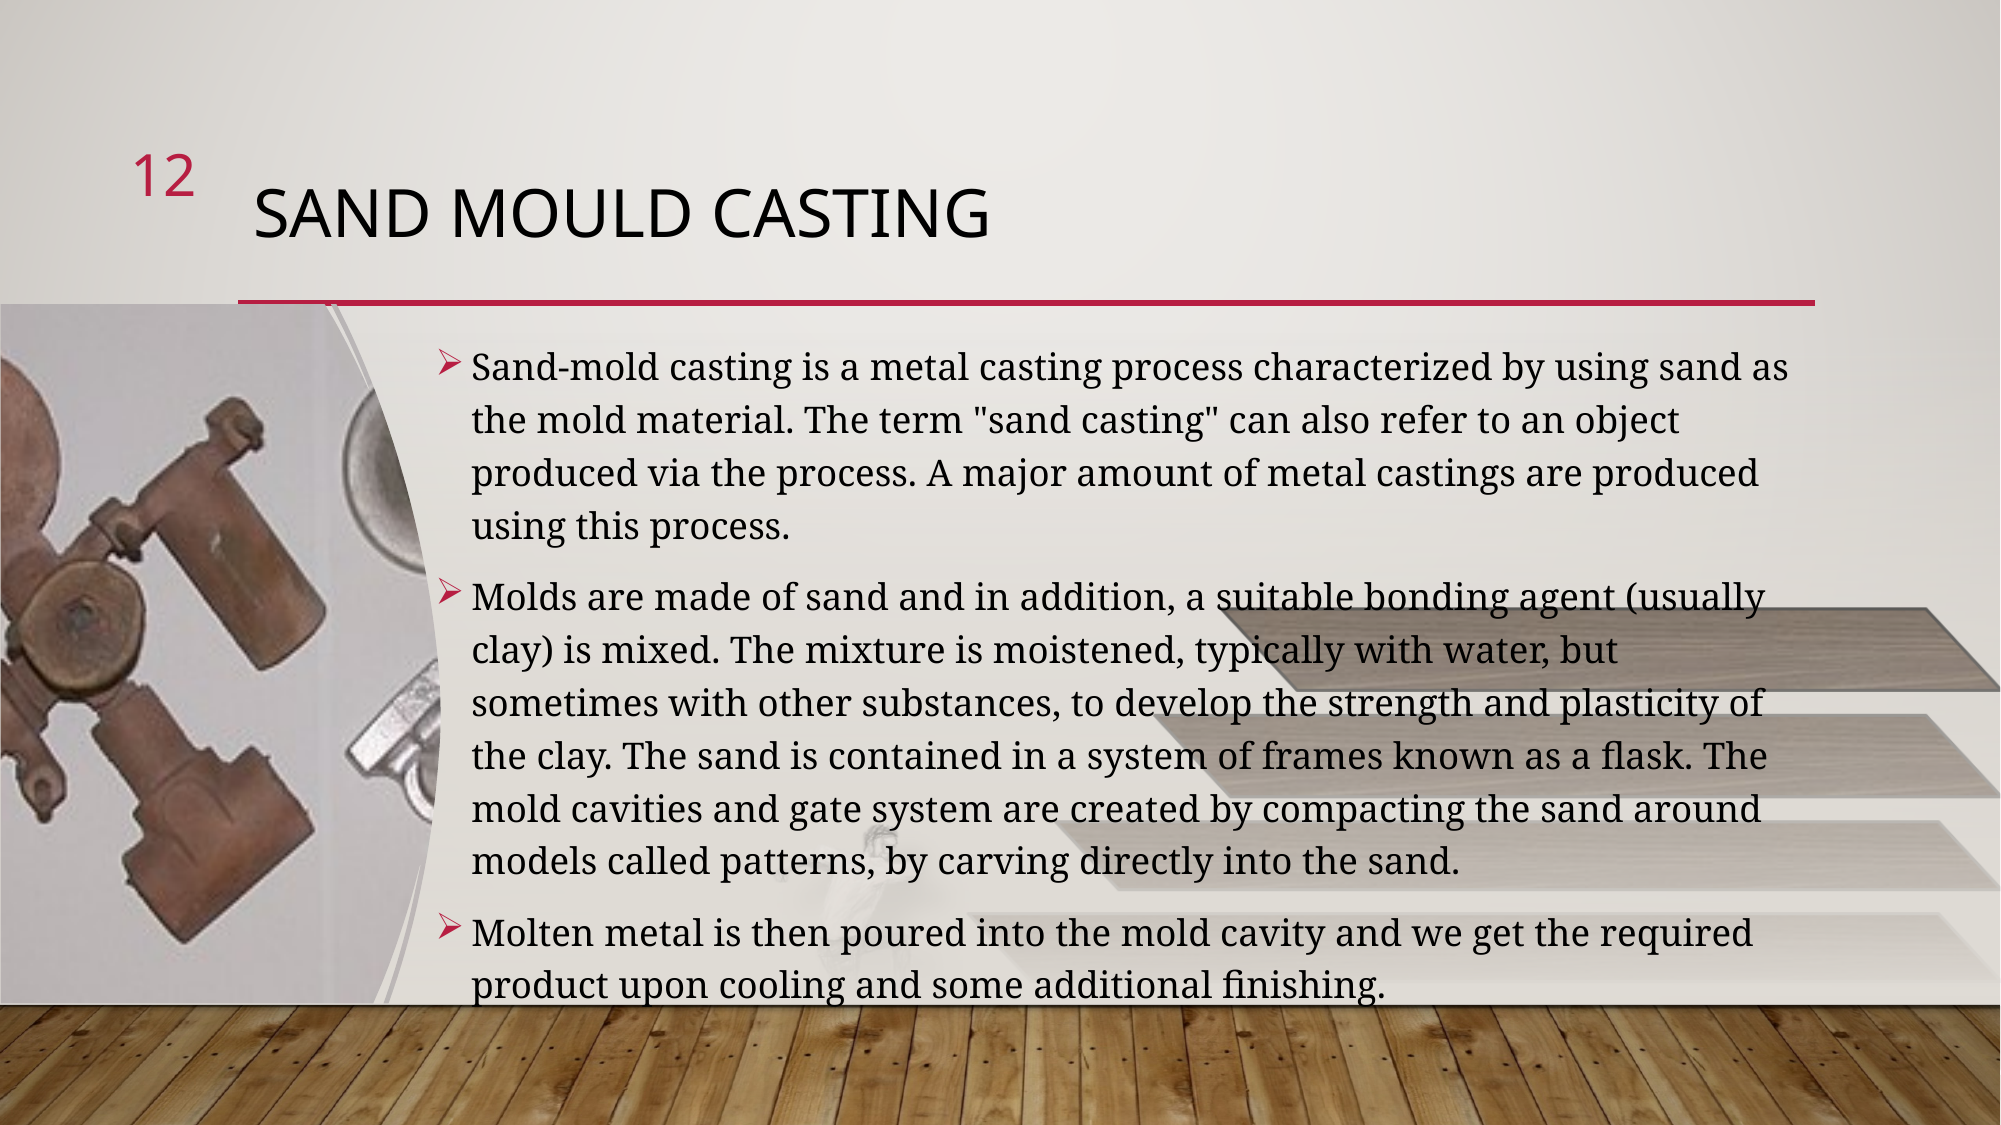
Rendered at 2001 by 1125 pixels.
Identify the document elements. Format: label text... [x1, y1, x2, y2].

picture [0, 1005, 2001, 1125]
list Sand-mold casting is a metal casting process characterized by using sand as the mold material. The term "sand casting" can also refer to an object produced via the process. A major amount of metal castings are produced using this process. Molds are made of sand and in addition, a suitable bonding agent (usually clay) is mixed. The mixture is moistened, typically with water, but sometimes with other substances, to develop the strength and plasticity of the clay. The sand is contained in a system of frames known as a flask. The mold cavities and gate system are created by compacting the sand around models called patterns, by carving directly into the sand. Molten metal is then poured into the mold cavity and we get the required product upon cooling and some additional finishing. [420, 327, 1814, 1028]
slide_number 12 [78, 131, 212, 214]
picture [0, 0, 2001, 1004]
title Sand Mould Casting [238, 131, 1814, 305]
